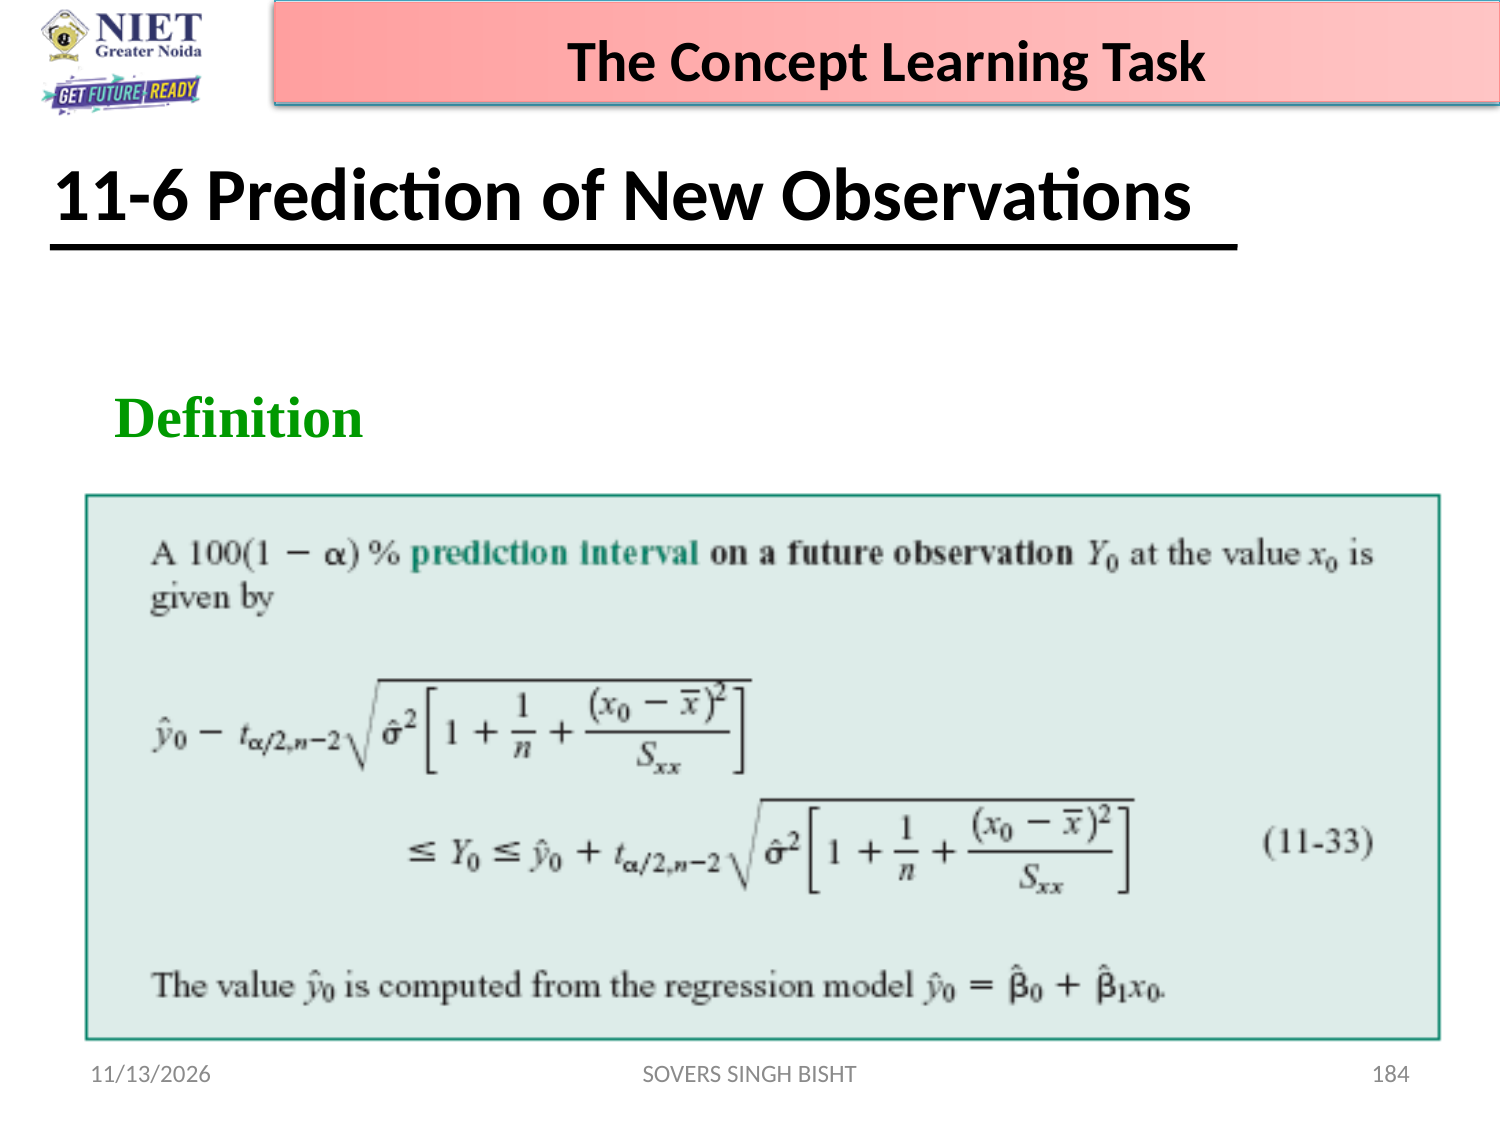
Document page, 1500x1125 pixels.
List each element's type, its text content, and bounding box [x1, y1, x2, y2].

slide_number 184 [1074, 1061, 1425, 1103]
title 11-6 Prediction of New Observations [37, 97, 1500, 285]
text_box The Concept Learning Task [274, 2, 1500, 102]
picture [4, 0, 238, 125]
text_box Definition [99, 372, 388, 457]
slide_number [75, 1061, 425, 1103]
picture [74, 484, 1463, 1053]
footer SOVERS SINGH BISHT [512, 1061, 988, 1103]
